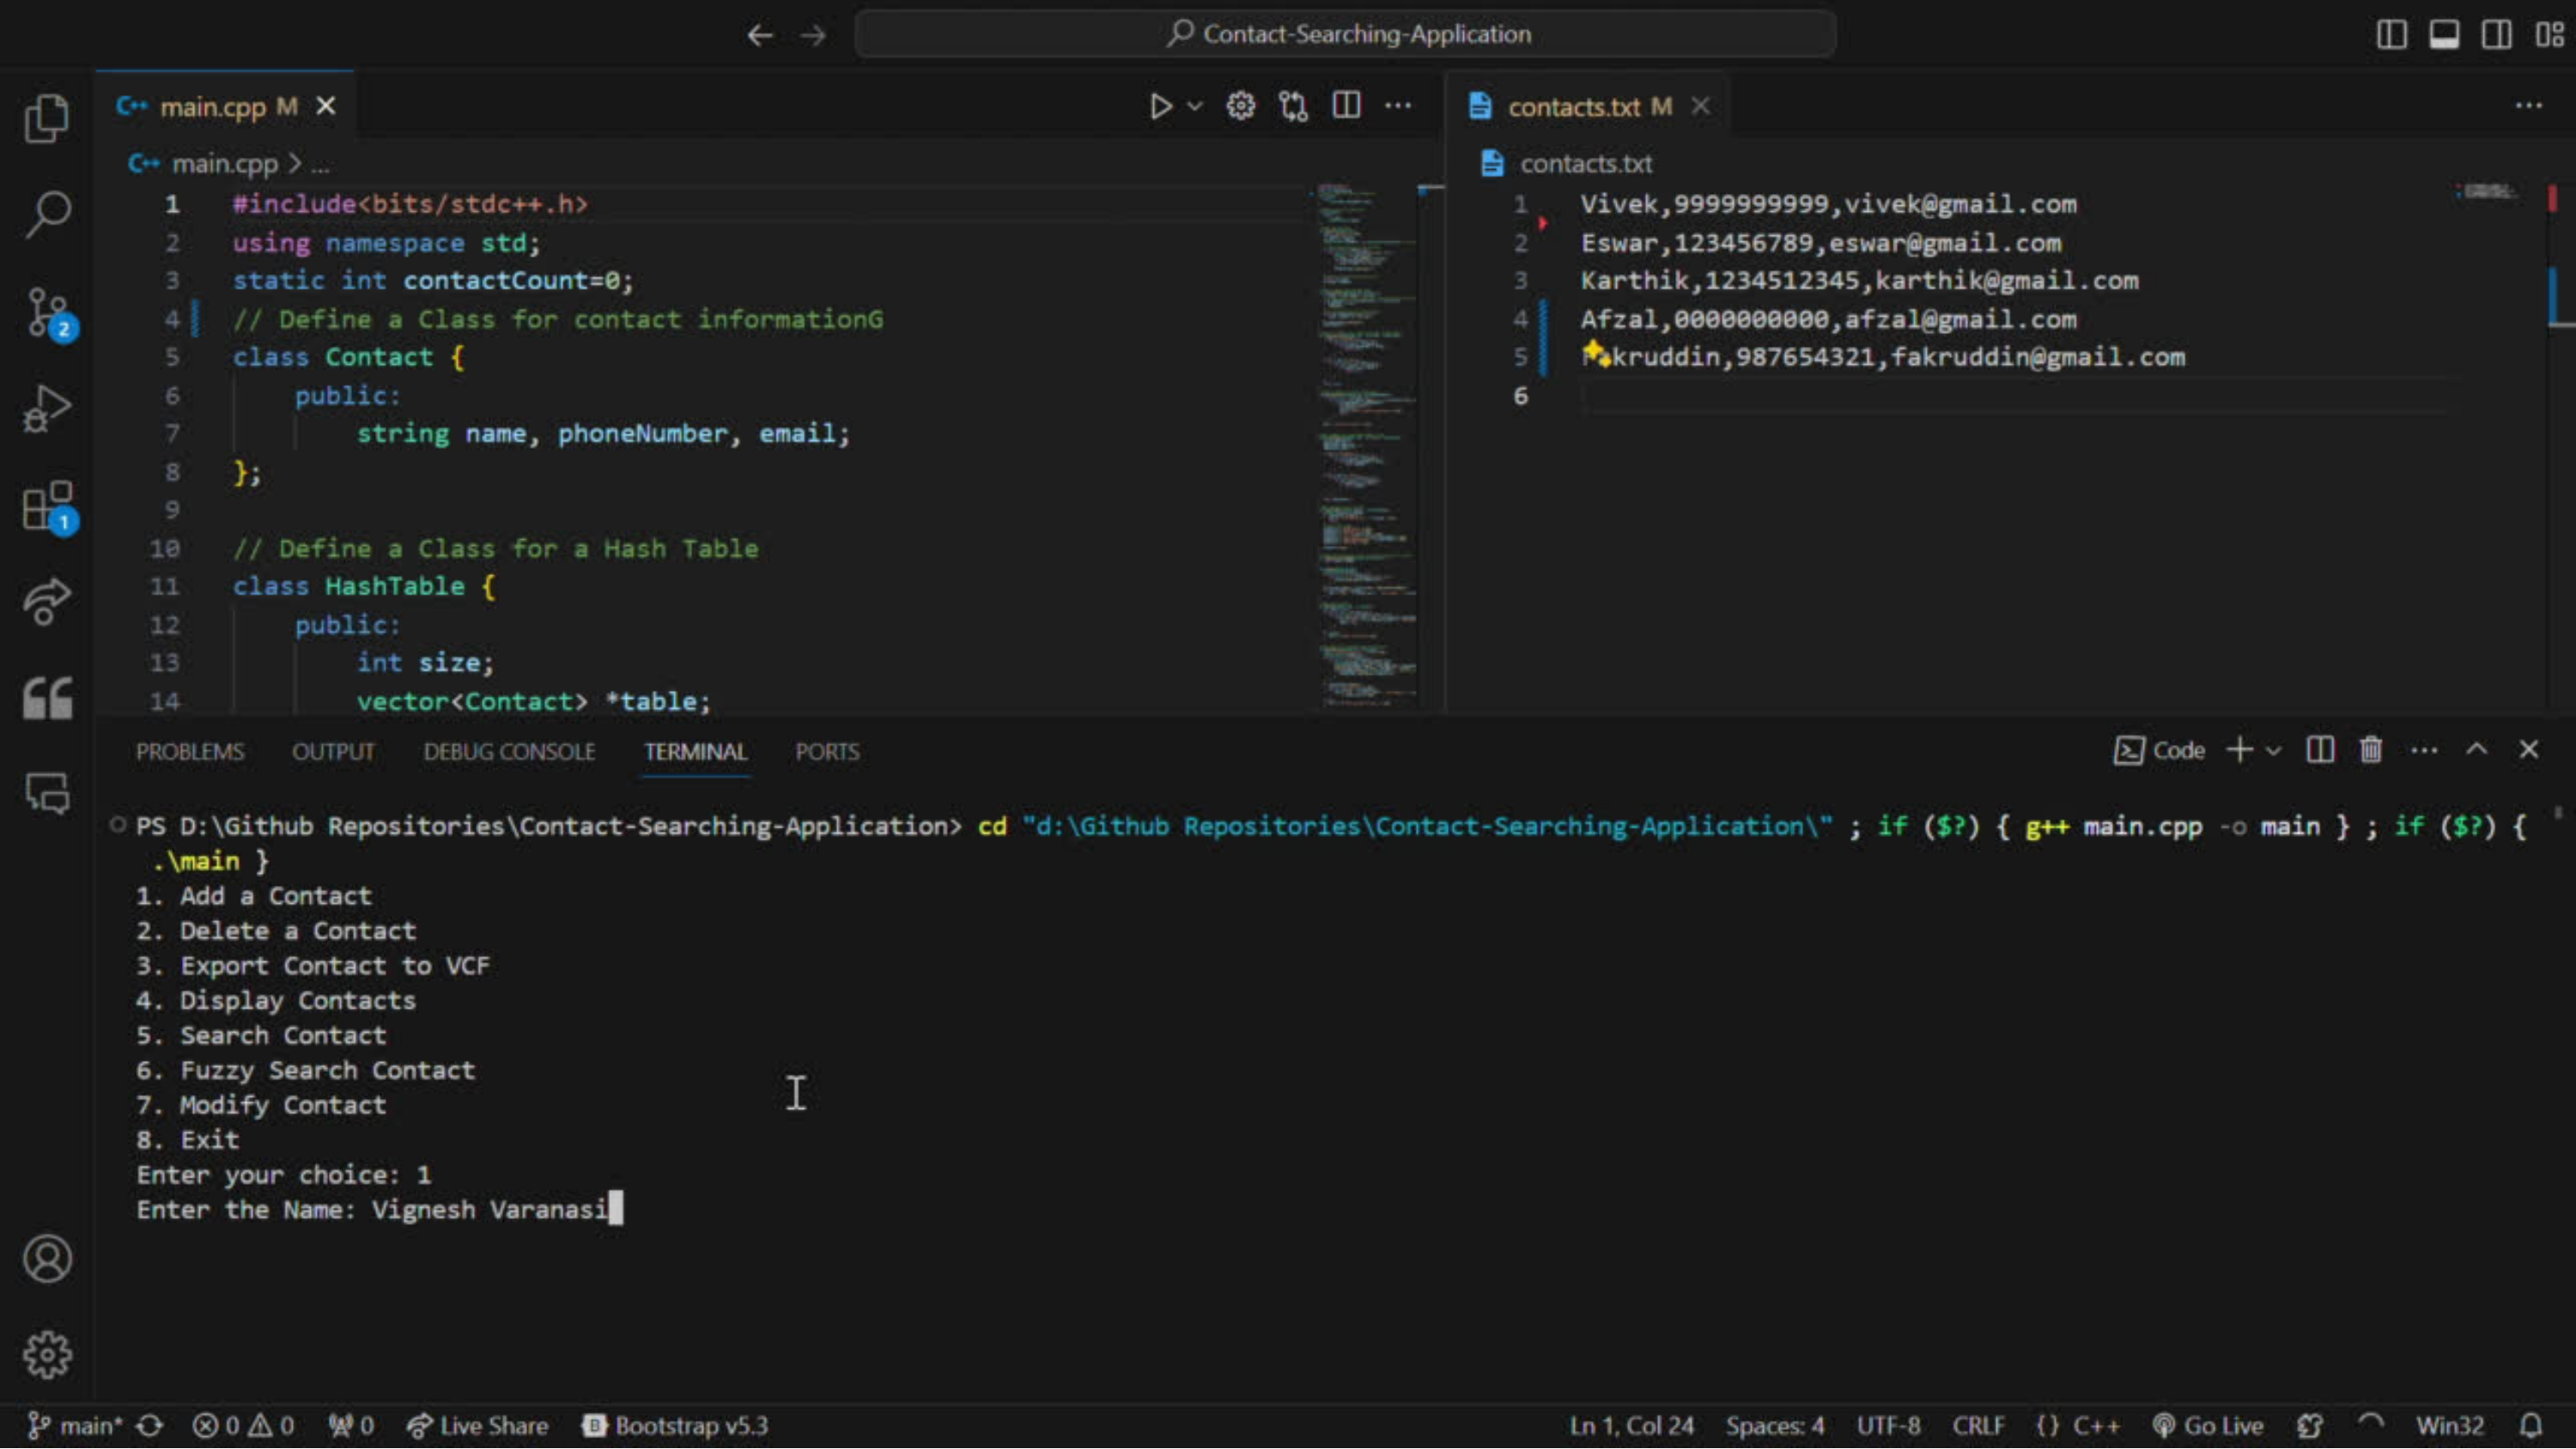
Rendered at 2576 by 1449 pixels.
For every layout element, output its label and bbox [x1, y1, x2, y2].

text_box [0, 0, 2576, 1449]
